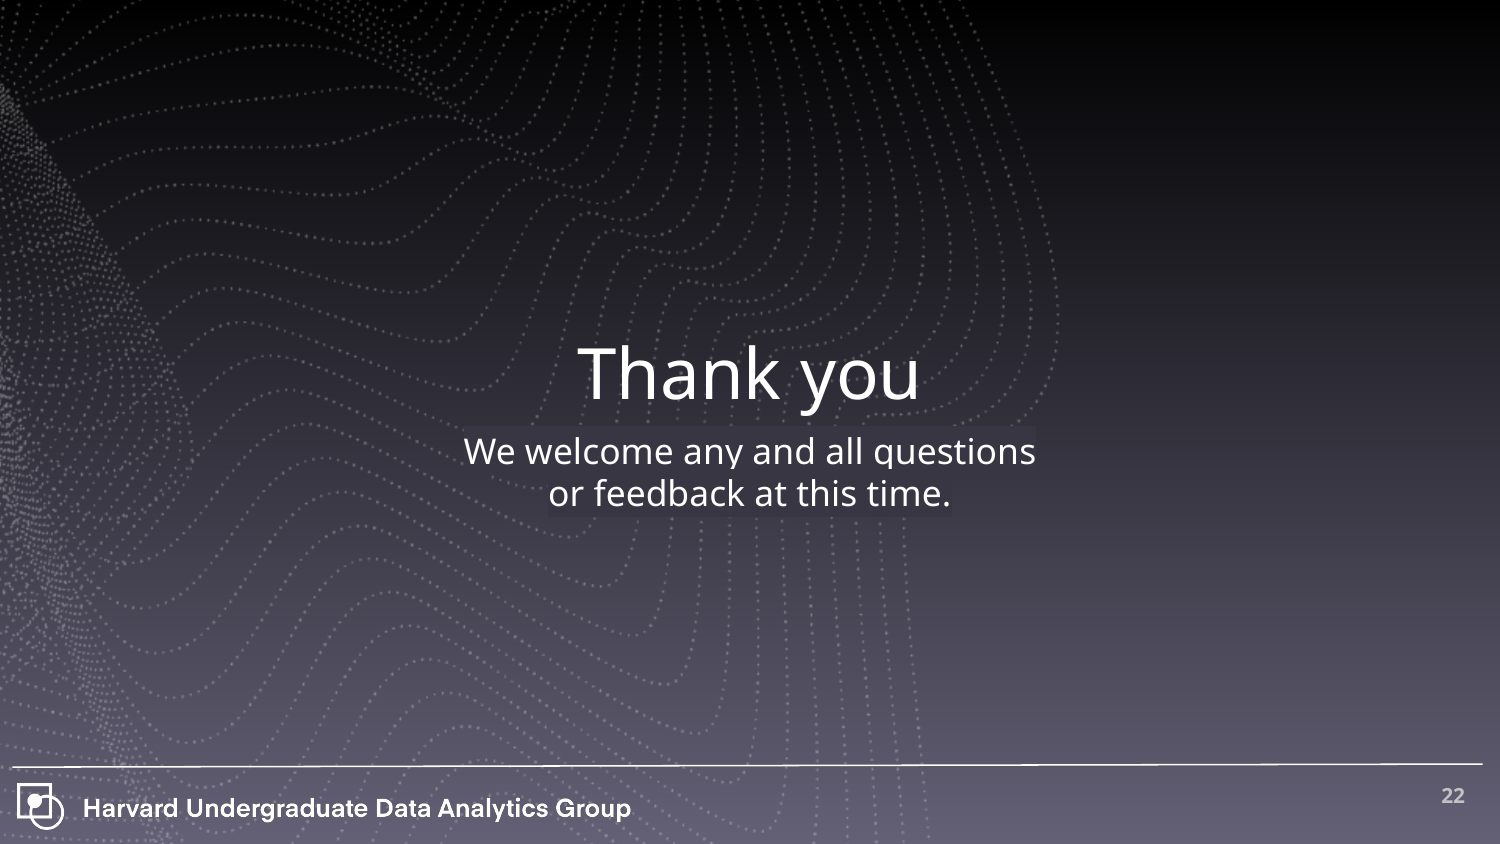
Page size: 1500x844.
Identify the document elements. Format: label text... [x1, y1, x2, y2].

picture [0, 0, 1367, 105]
slide_number ‹#› [1389, 764, 1480, 830]
picture [17, 783, 635, 830]
